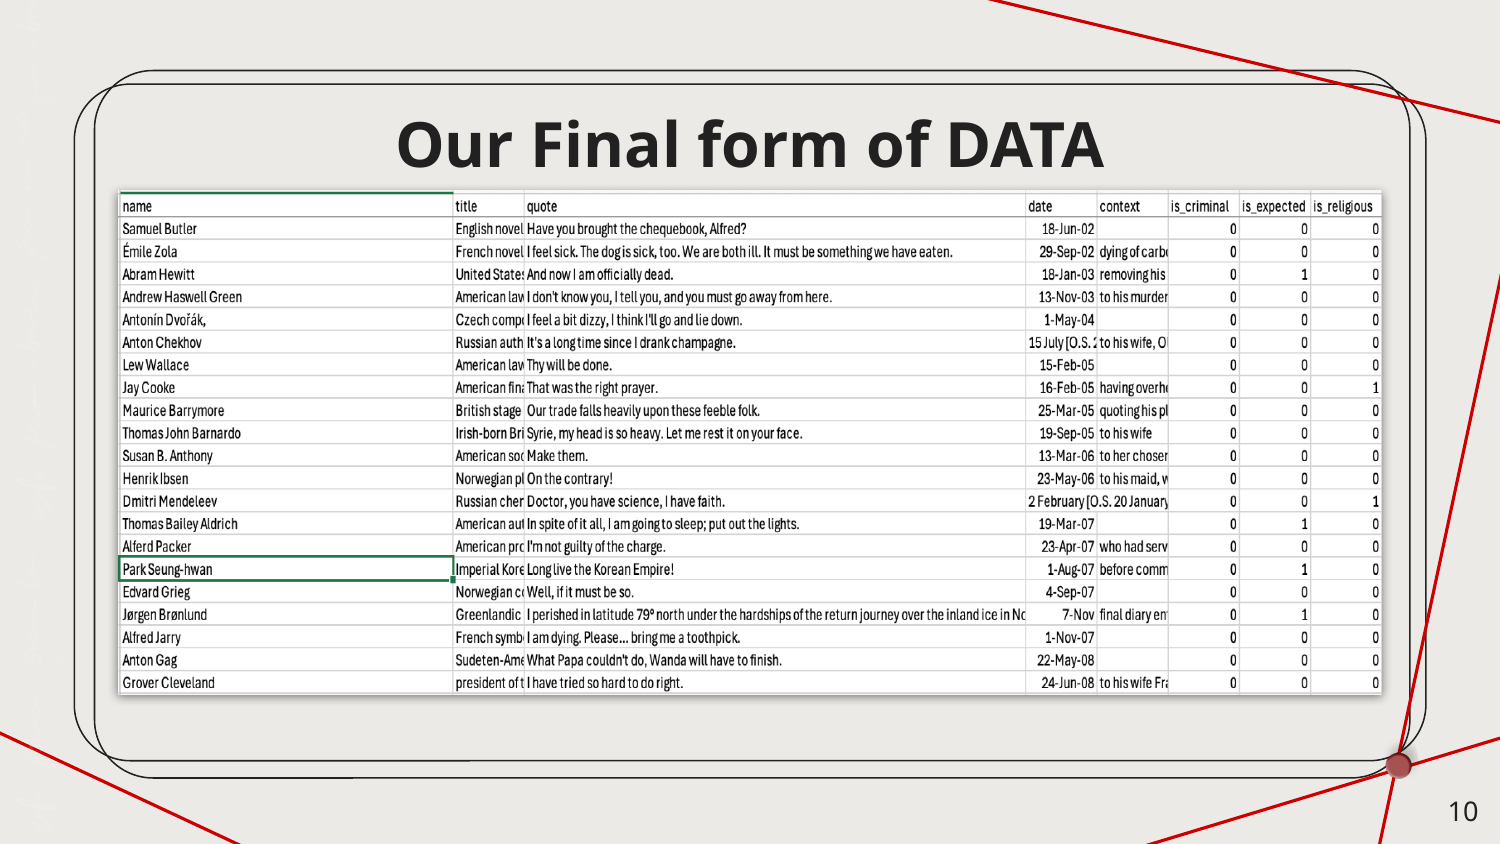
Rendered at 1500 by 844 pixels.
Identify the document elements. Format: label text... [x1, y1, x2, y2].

picture [117, 190, 1383, 696]
slide_number ‹#› [1403, 779, 1494, 844]
title Our Final form of DATA [118, 88, 1382, 187]
picture [1370, 735, 1424, 798]
